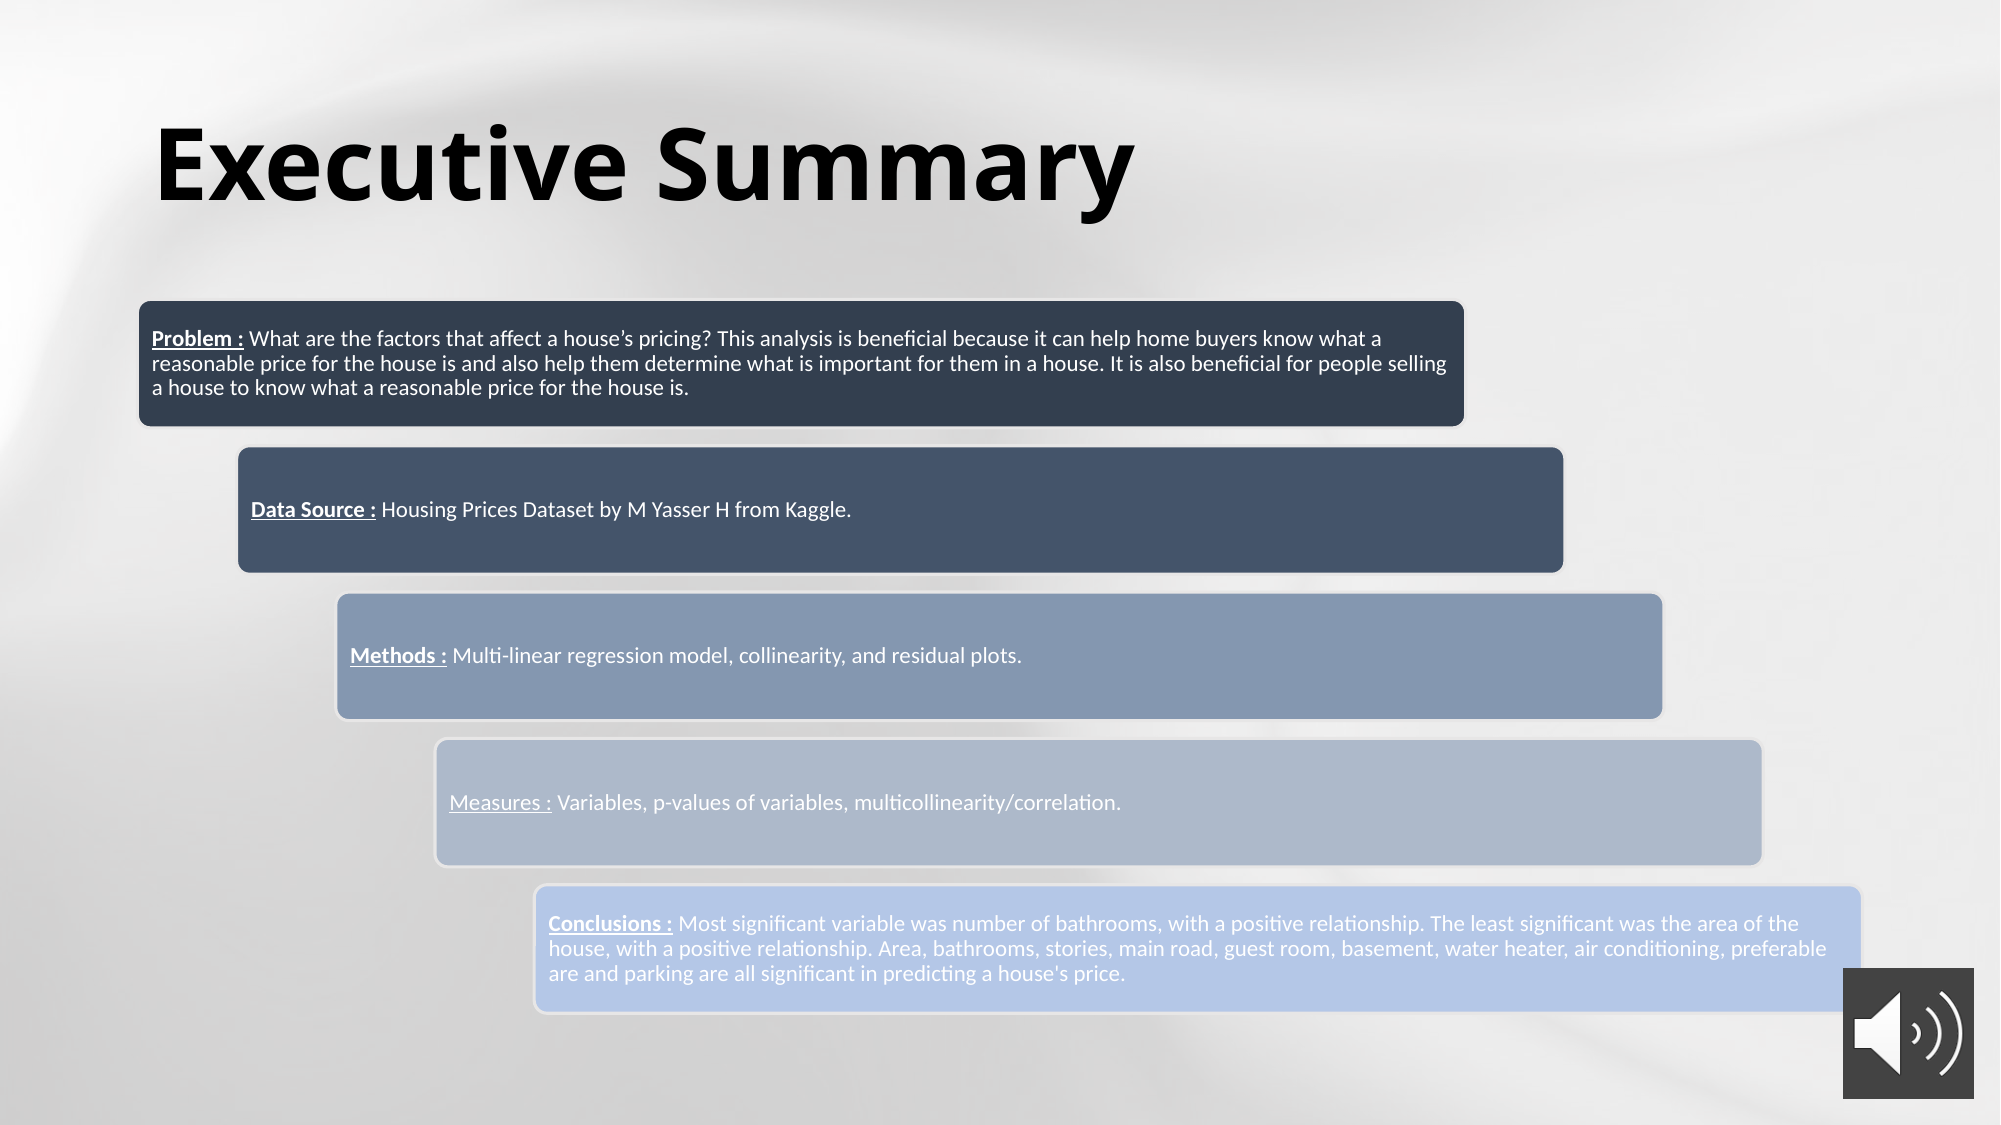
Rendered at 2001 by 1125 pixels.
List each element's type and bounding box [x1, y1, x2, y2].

picture [0, 0, 2000, 1125]
list [137, 299, 1863, 1014]
